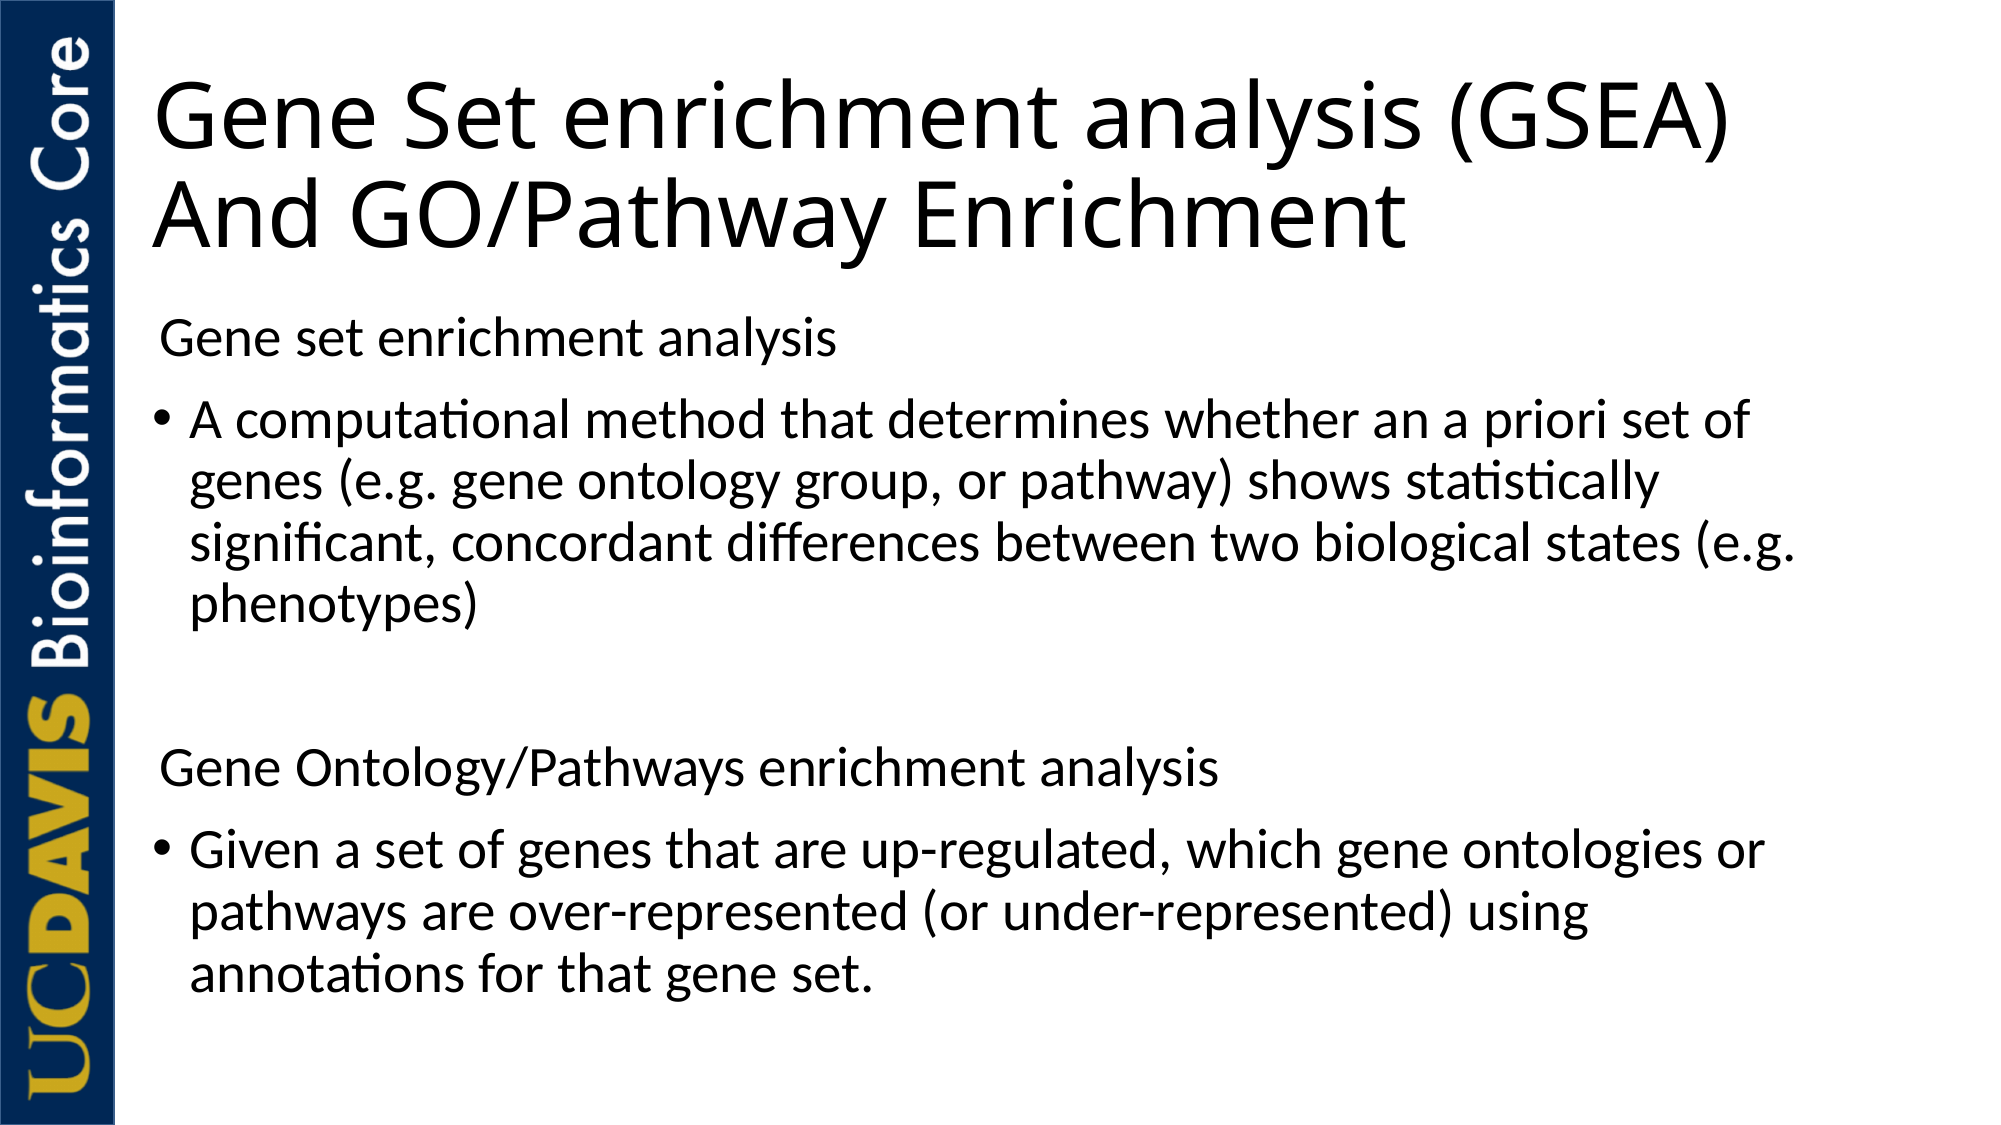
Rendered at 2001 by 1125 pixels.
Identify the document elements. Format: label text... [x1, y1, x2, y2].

list Gene set enrichment analysis A computational method that determines whether an a priori set of genes (e.g. gene ontology group, or pathway) shows statistically significant, concordant differences between two biological states (e.g. phenotypes) Gene Ontology/Pathways enrichment analysis Given a set of genes that are up-regulated, which gene ontologies or pathways are over-represented (or under-represented) using annotations for that gene set. [137, 299, 1863, 1014]
picture [8, 0, 112, 1121]
title Gene Set enrichment analysis (GSEA) And GO/Pathway Enrichment [137, 59, 1863, 278]
